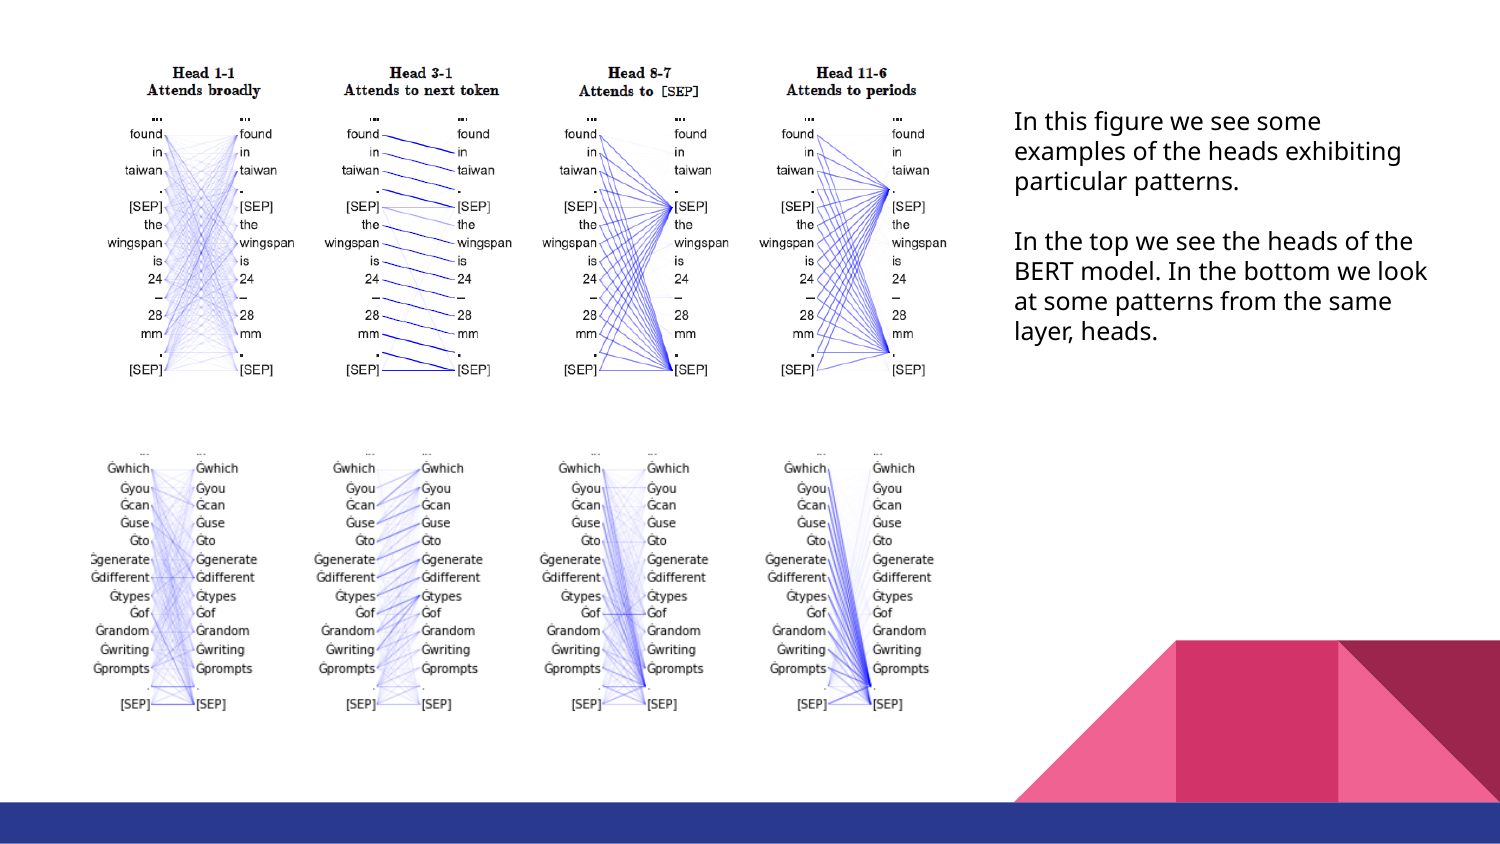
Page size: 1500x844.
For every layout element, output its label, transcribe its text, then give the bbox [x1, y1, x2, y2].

picture [96, 40, 966, 400]
text_box In this figure we see some examples of the heads exhibiting particular patterns. In the top we see the heads of the BERT model. In the bottom we look at some patterns from the same layer, heads. [999, 90, 1449, 361]
picture [90, 448, 972, 730]
